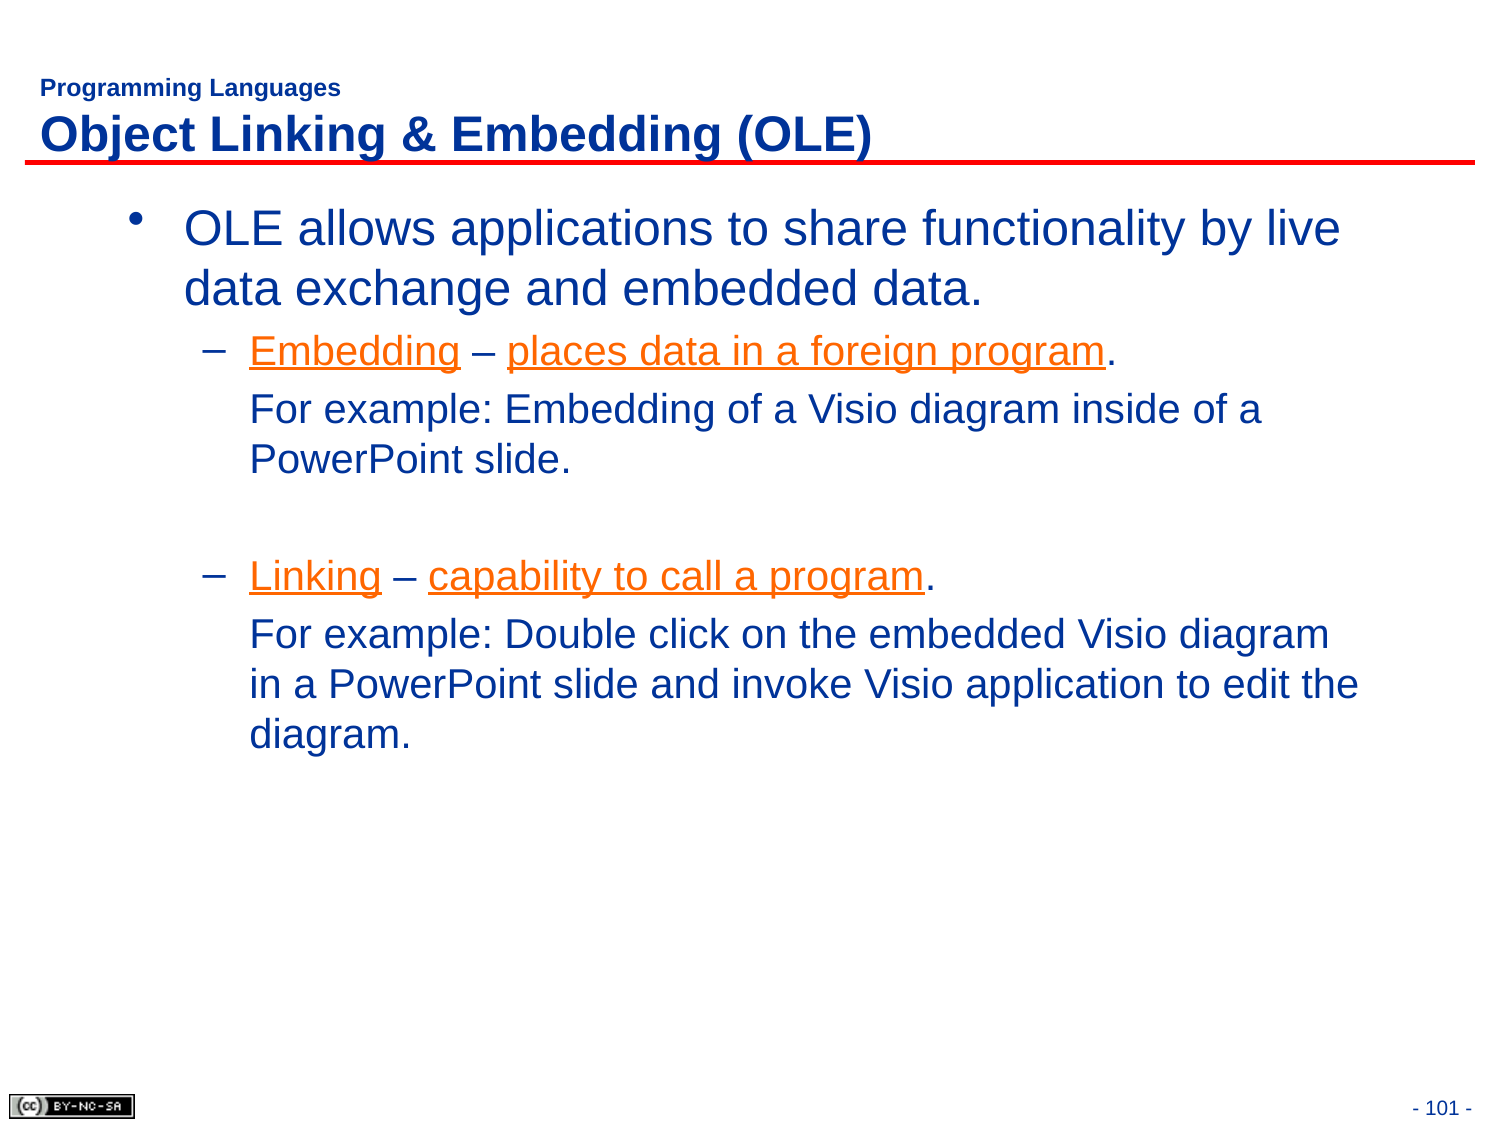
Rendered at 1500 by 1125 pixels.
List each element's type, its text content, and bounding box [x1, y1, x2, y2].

picture [9, 1094, 135, 1119]
list OLE allows applications to share functionality by live data exchange and embedded data. Embedding – places data in a foreign program. For example: Embedding of a Visio diagram inside of a PowerPoint slide. Linking – capability to call a program. For example: Double click on the embedded Visio diagram in a PowerPoint slide and invoke Visio application to edit the diagram. [112, 187, 1388, 1076]
title Programming Languages Object Linking & Embedding (OLE) [24, 0, 1463, 169]
slide_number - 101 - [1287, 1087, 1488, 1125]
